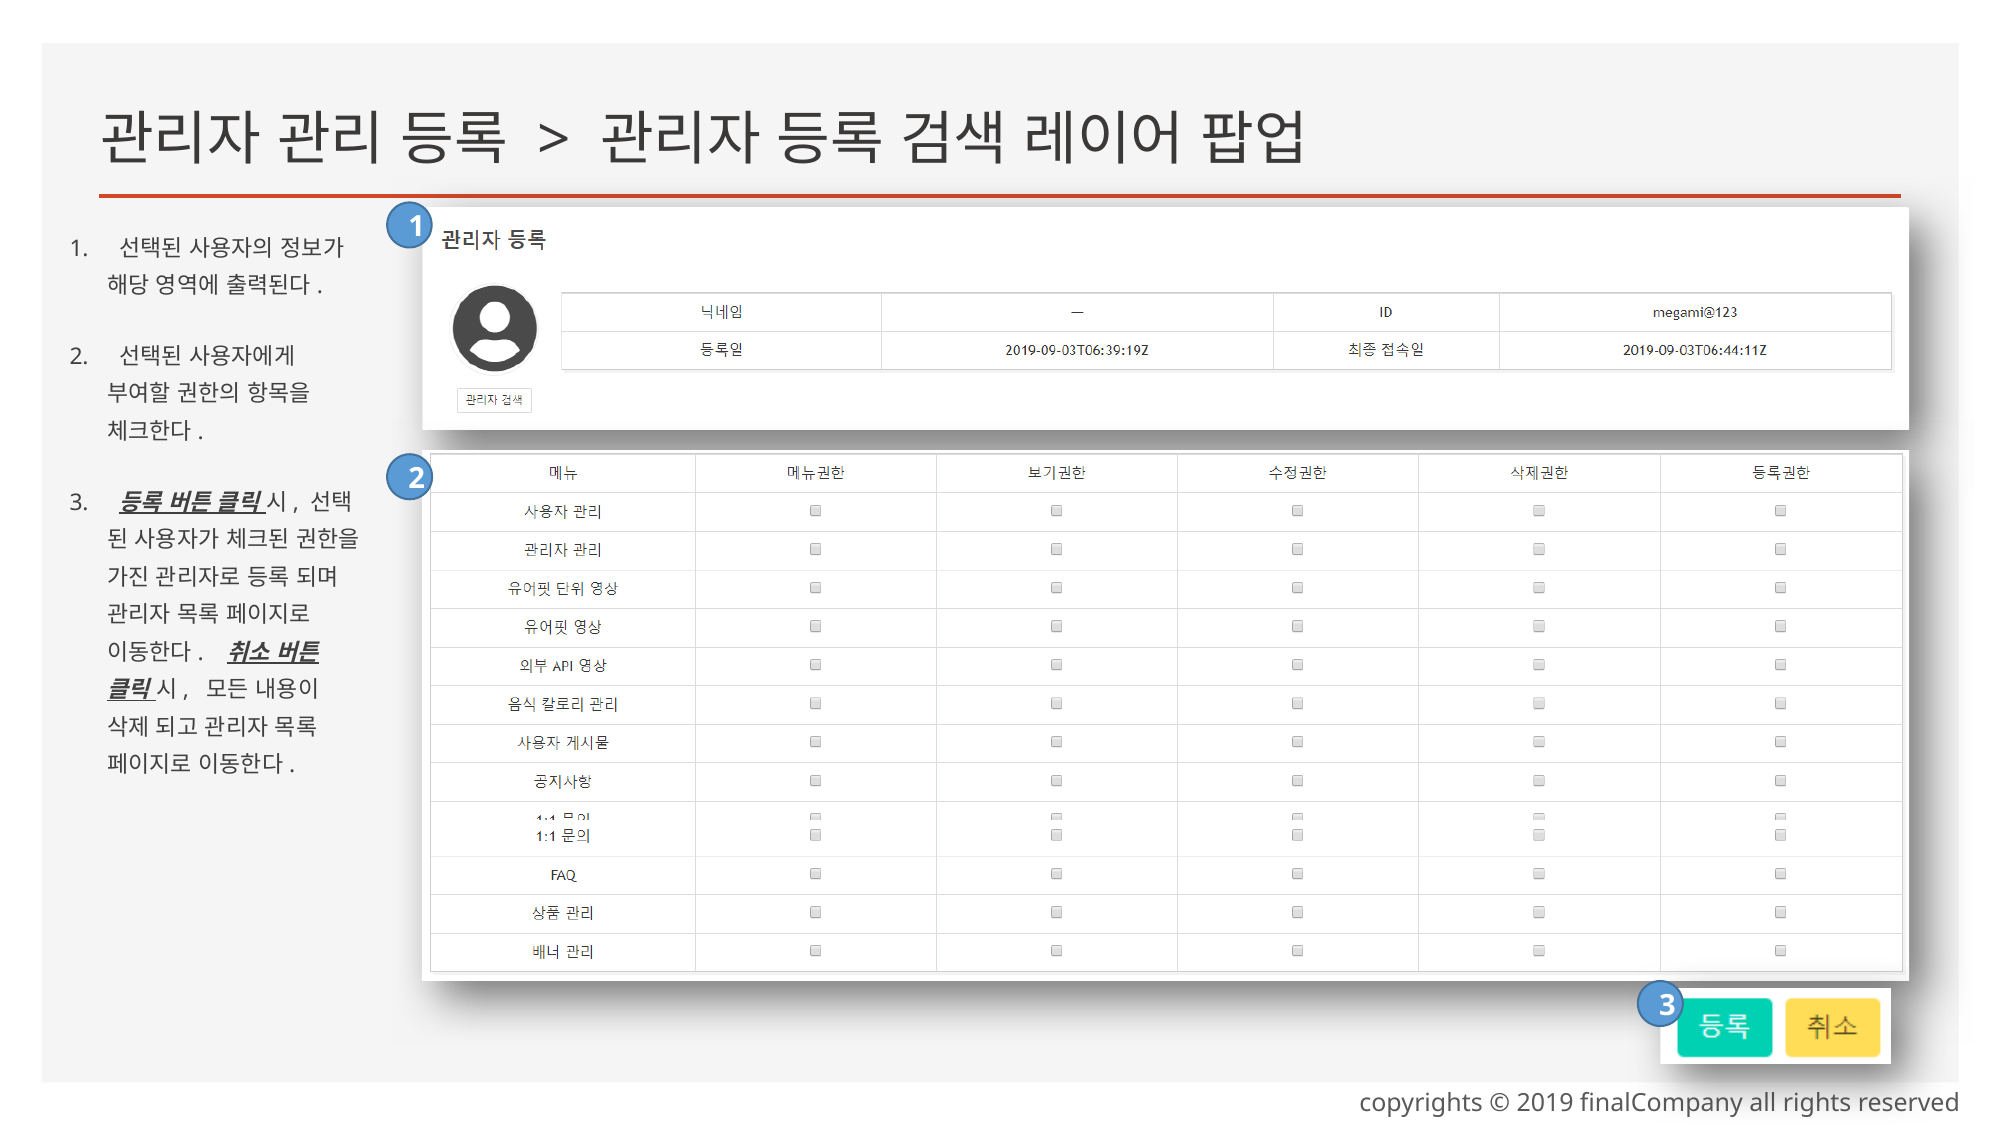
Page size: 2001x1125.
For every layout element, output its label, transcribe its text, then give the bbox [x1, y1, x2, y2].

text_box 3 [1636, 981, 1678, 1028]
picture [421, 207, 1910, 430]
picture [1660, 988, 1891, 1064]
text_box 선택된 사용자의 정보가 해당 영역에 출력된다. 선택된 사용자에게 부여할 권한의 항목을 체크한다. 등록 버튼 클릭 시, 선택 된 사용자가 체크된 권한을 가진 관리자로 등록 되며 관리자 목록 페이지로 이동한다. 취소 버튼 클릭 시, 모든 내용이 삭제 되고 관리자 목록 페이지로 이동한다. [54, 215, 379, 1064]
title 관리자 관리 등록 > 관리자 등록 검색 레이어 팝업 [85, 73, 1703, 179]
text_box 2 [386, 453, 421, 501]
text_box copyrights © 2019 finalCompany all rights reserved [1184, 1071, 2000, 1125]
picture [421, 450, 1910, 981]
text_box 1 [386, 201, 425, 249]
